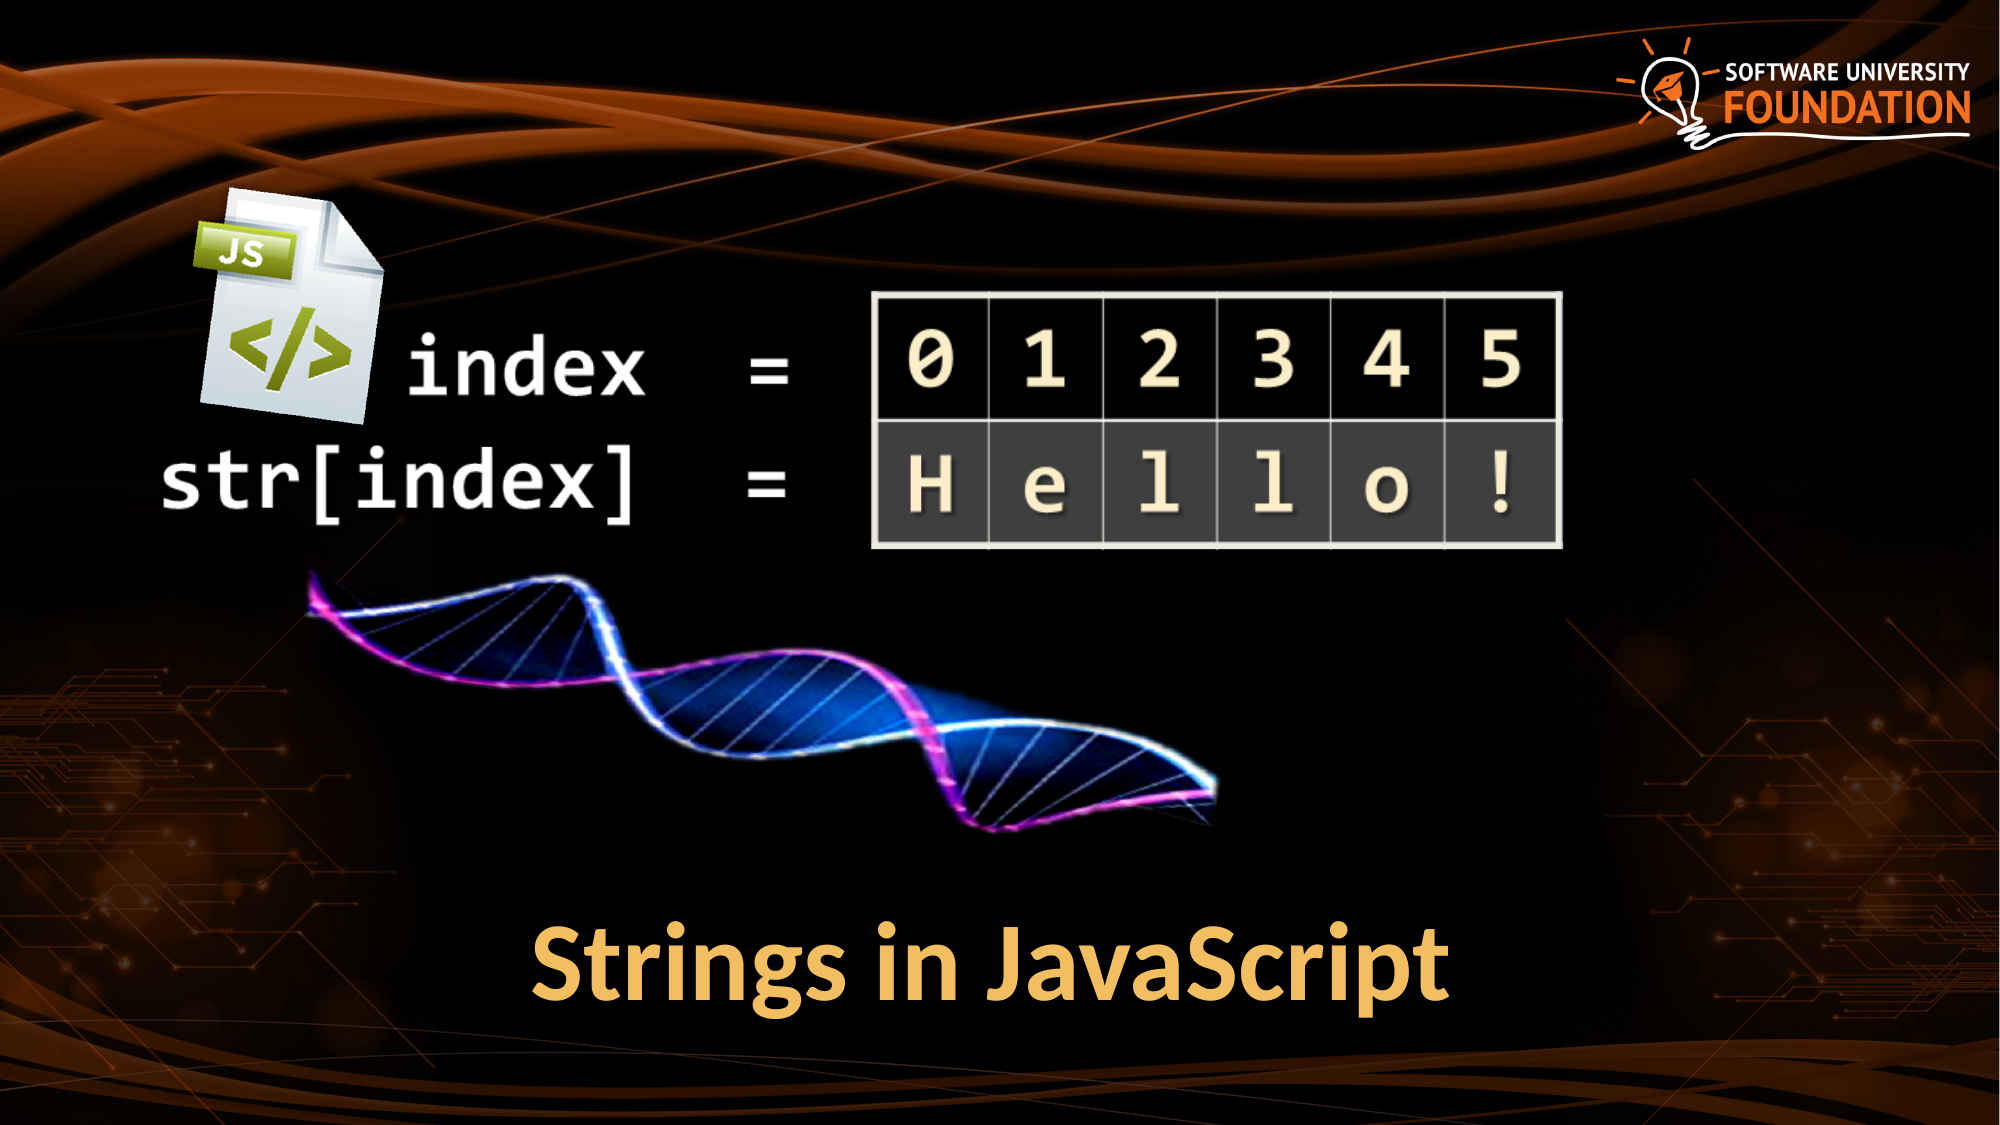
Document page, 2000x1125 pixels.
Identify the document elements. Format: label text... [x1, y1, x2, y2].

picture [0, 0, 2000, 1125]
title Strings in JavaScript [258, 896, 1725, 1031]
